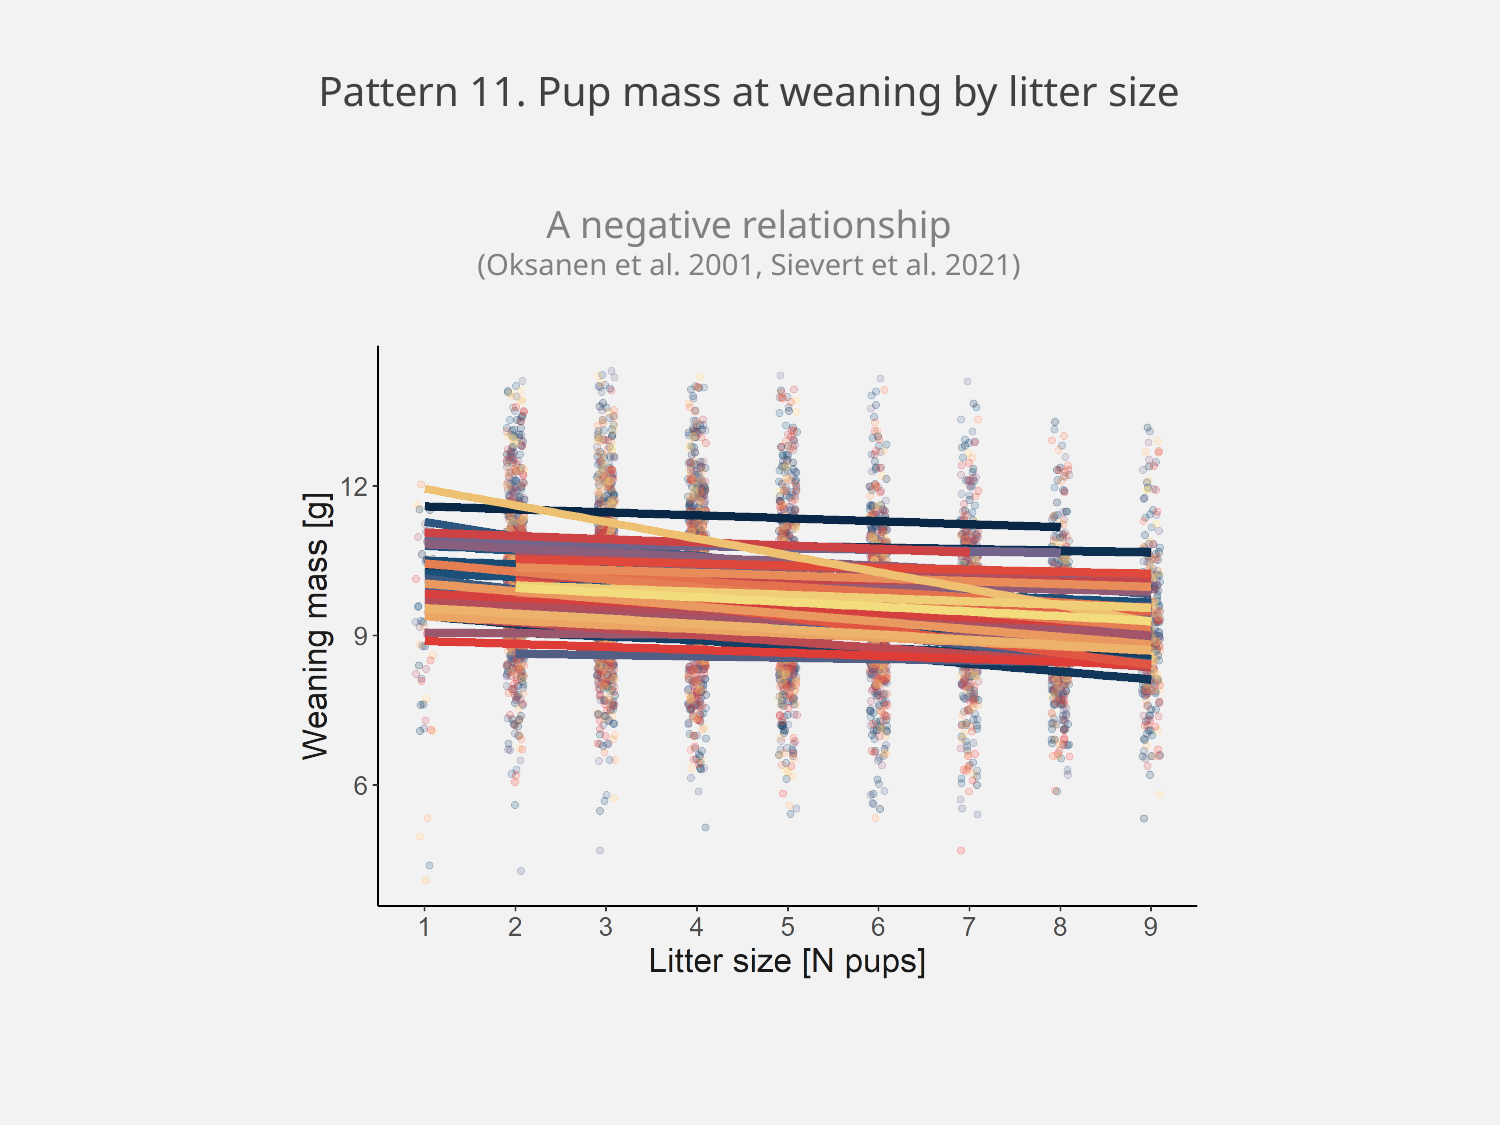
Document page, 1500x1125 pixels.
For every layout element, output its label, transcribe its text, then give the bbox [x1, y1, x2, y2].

text_box A negative relationship (Oksanen et al. 2001, Sievert et al. 2021) [14, 193, 1484, 289]
picture [289, 334, 1209, 990]
text_box Pattern 11. Pup mass at weaning by litter size [212, 64, 1286, 149]
